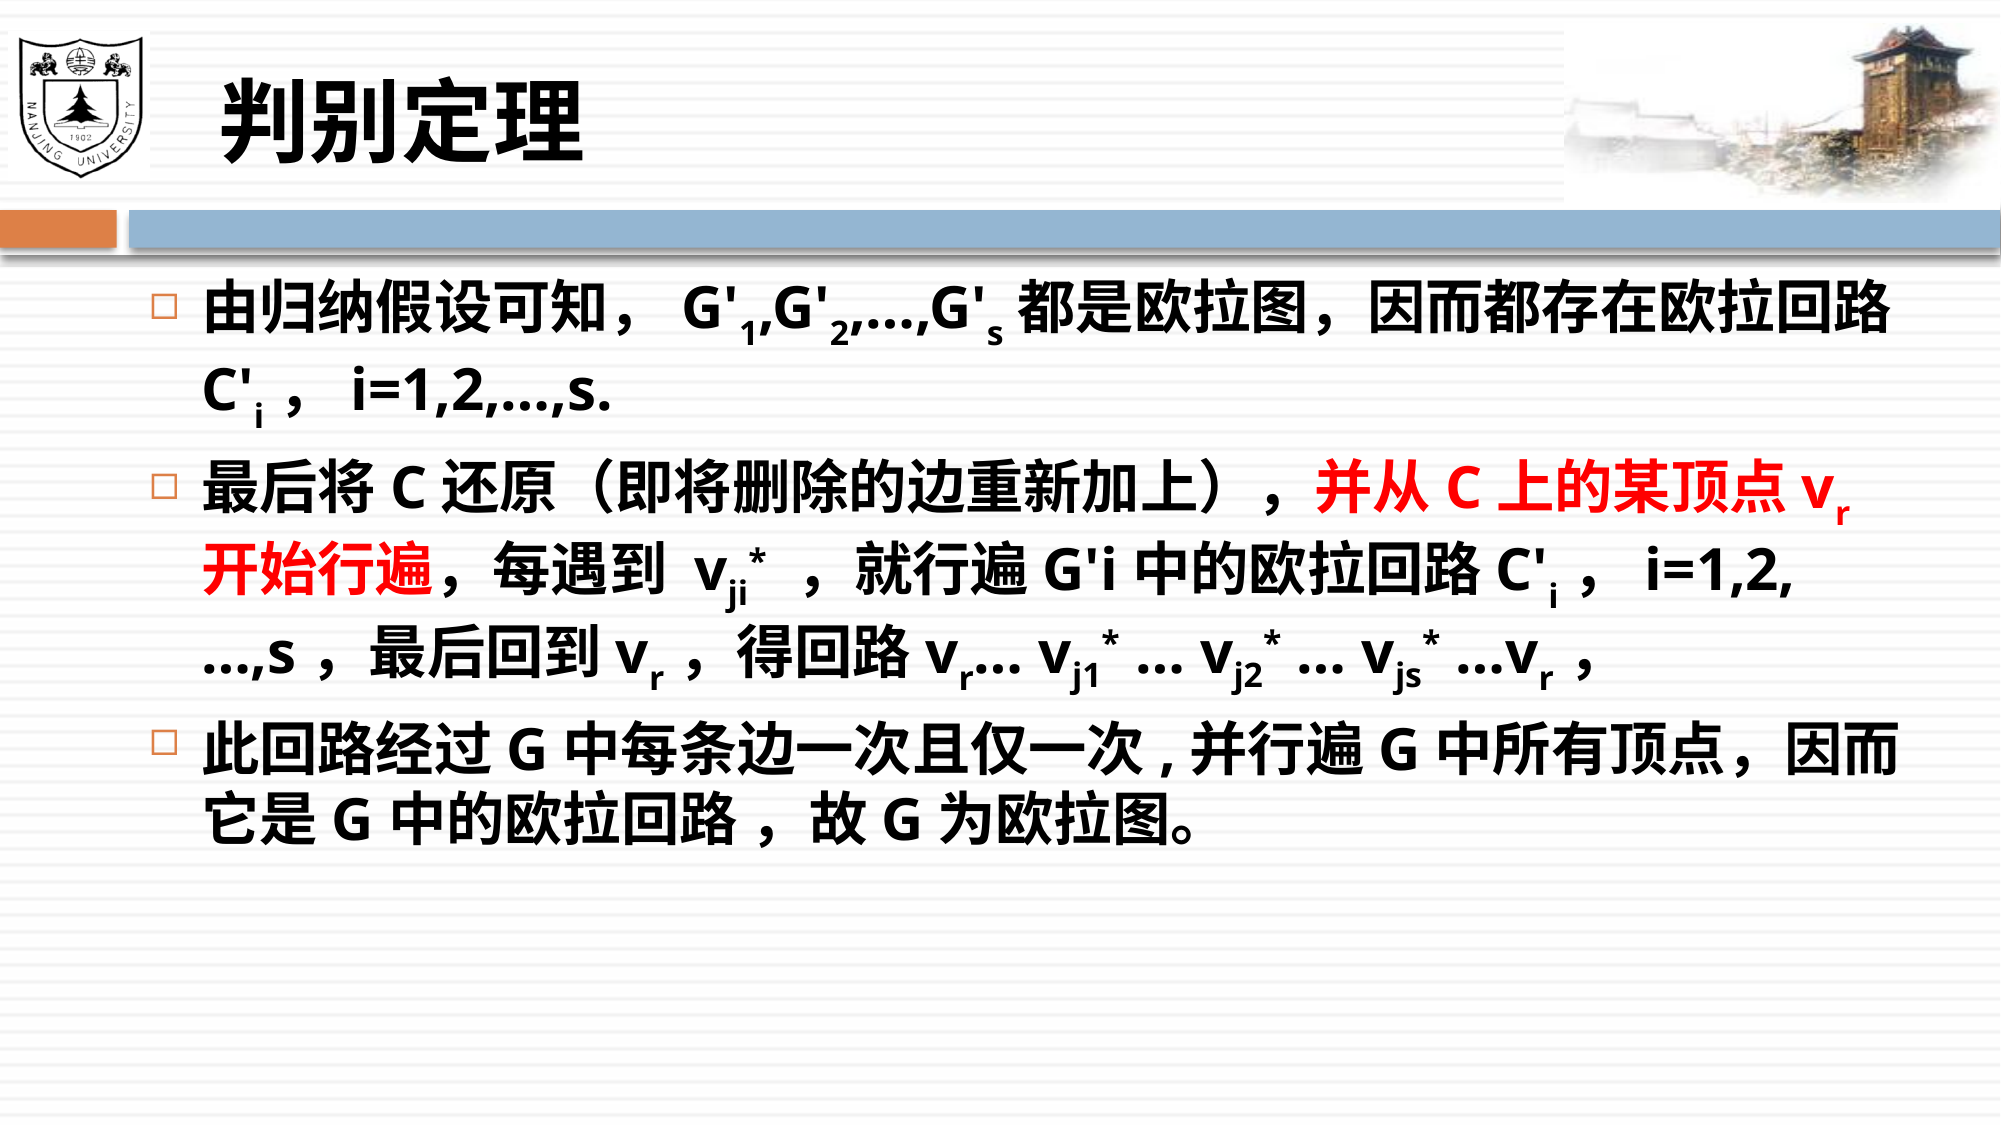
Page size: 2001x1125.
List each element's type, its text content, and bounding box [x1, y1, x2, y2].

picture [1564, 23, 2000, 203]
picture [8, 31, 150, 181]
list 由归纳假设可知，G'1,G'2,…,G's都是欧拉图，因而都存在欧拉回路C'i，i=1,2,…,s. 最后将C还原（即将删除的边重新加上），并从C上的某顶点vr开始行遍，每遇到 vji* ，就行遍G'i中的欧拉回路C'i，i=1,2,…,s，最后回到vr，得回路vr… vj1* … vj2* … vjs* …vr， 此回路经过G中每条边一次且仅一次,并行遍G中所有顶点，因而它是G中的欧拉回路 ，故G为欧拉图。 [133, 262, 1918, 1000]
title 判别定理 [203, 37, 1804, 200]
